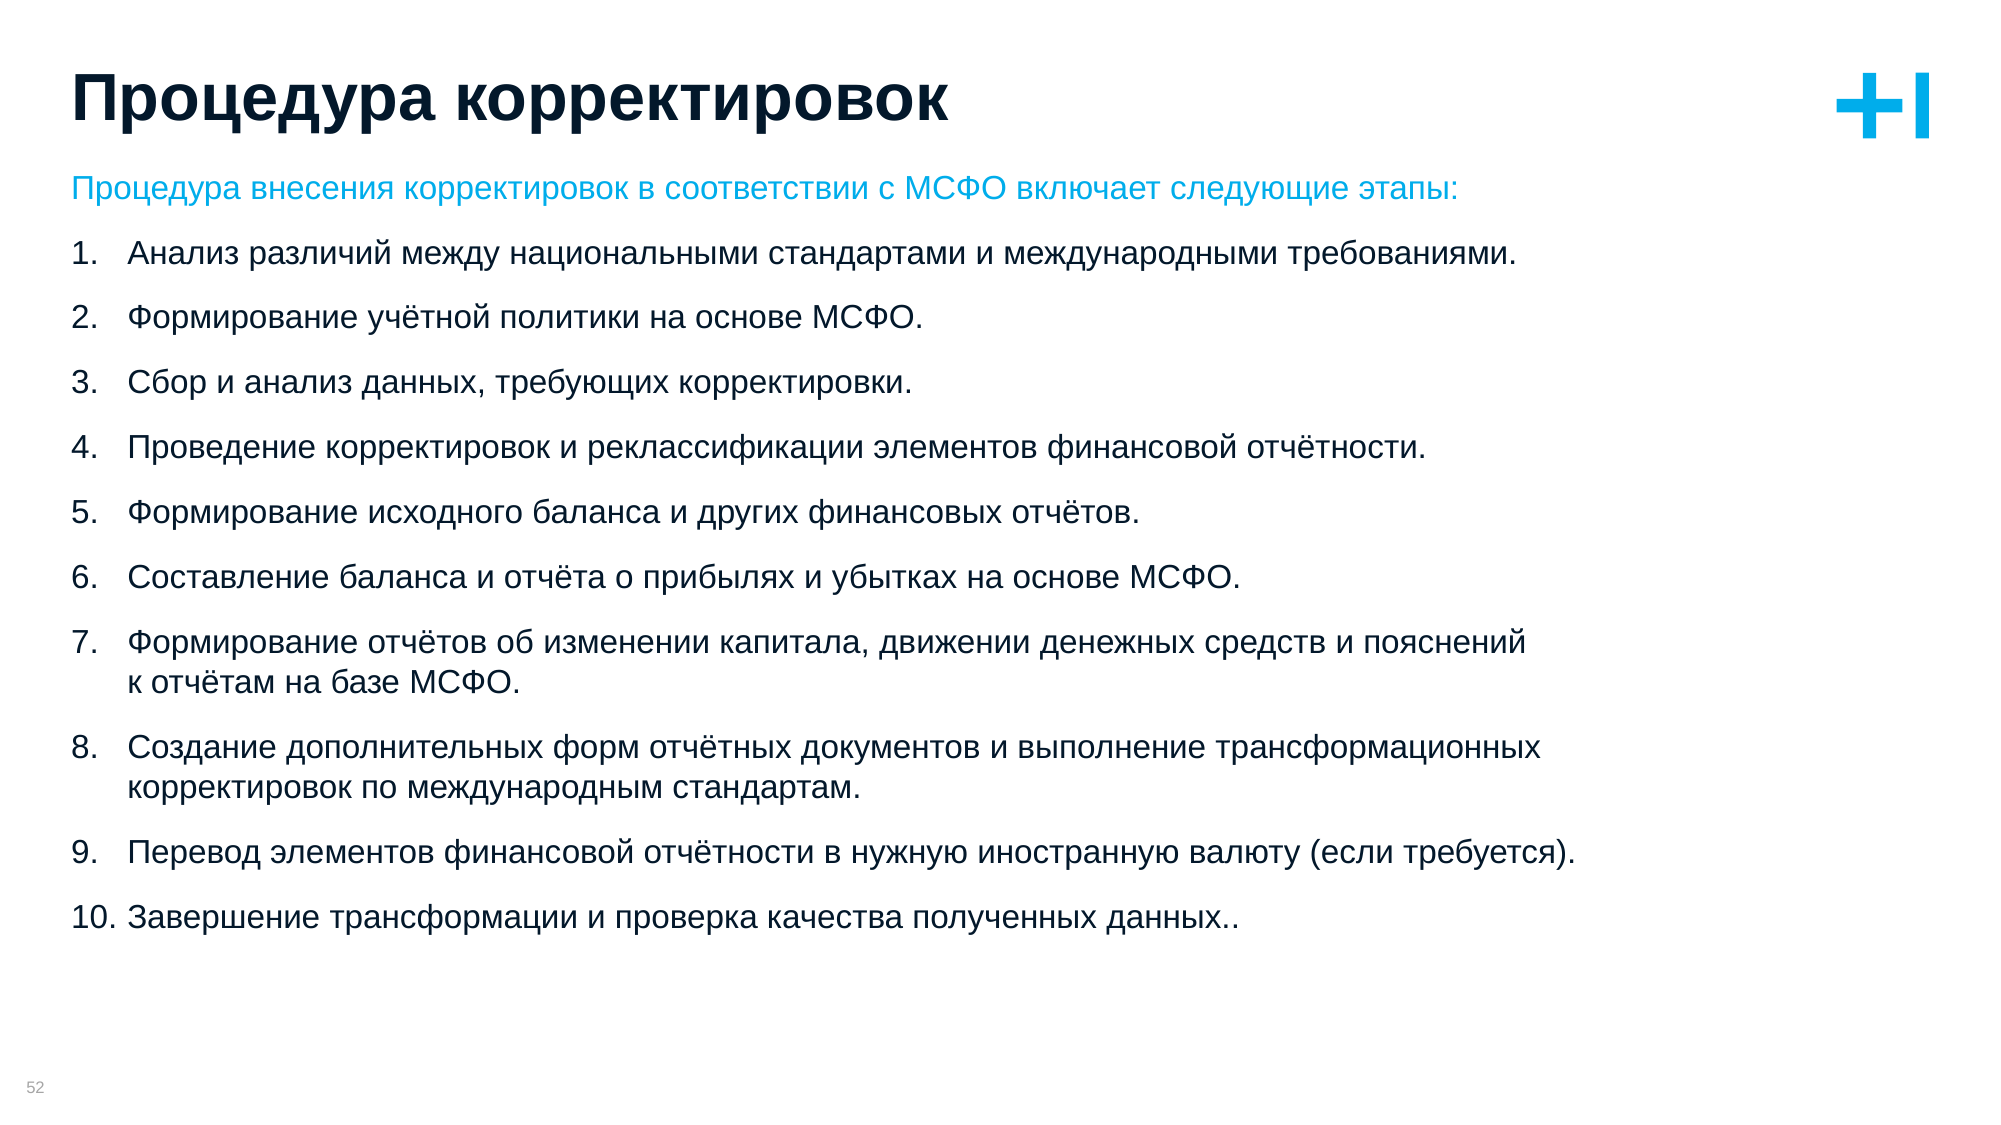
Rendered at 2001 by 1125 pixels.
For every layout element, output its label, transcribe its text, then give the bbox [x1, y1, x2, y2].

list Процедура внесения корректировок в соответствии с МСФО включает следующие этапы: Анализ различий между национальными стандартами и международными требованиями. Формирование учётной политики на основе МСФО. Сбор и анализ данных, требующих корректировки. Проведение корректировок и реклассификации элементов финансовой отчётности. Формирование исходного баланса и других финансовых отчётов. Составление баланса и отчёта о прибылях и убытках на основе МСФО. Формирование отчётов об изменении капитала, движении денежных средств и пояснений к отчётам на базе МСФО. Создание дополнительных форм отчётных документов и выполнение трансформационных корректировок по международным стандартам. Перевод элементов финансовой отчётности в нужную иностранную валюту (если требуется). Завершение трансформации и проверка качества полученных данных.. [70, 165, 1854, 944]
title Процедура корректировок [70, 69, 1649, 134]
